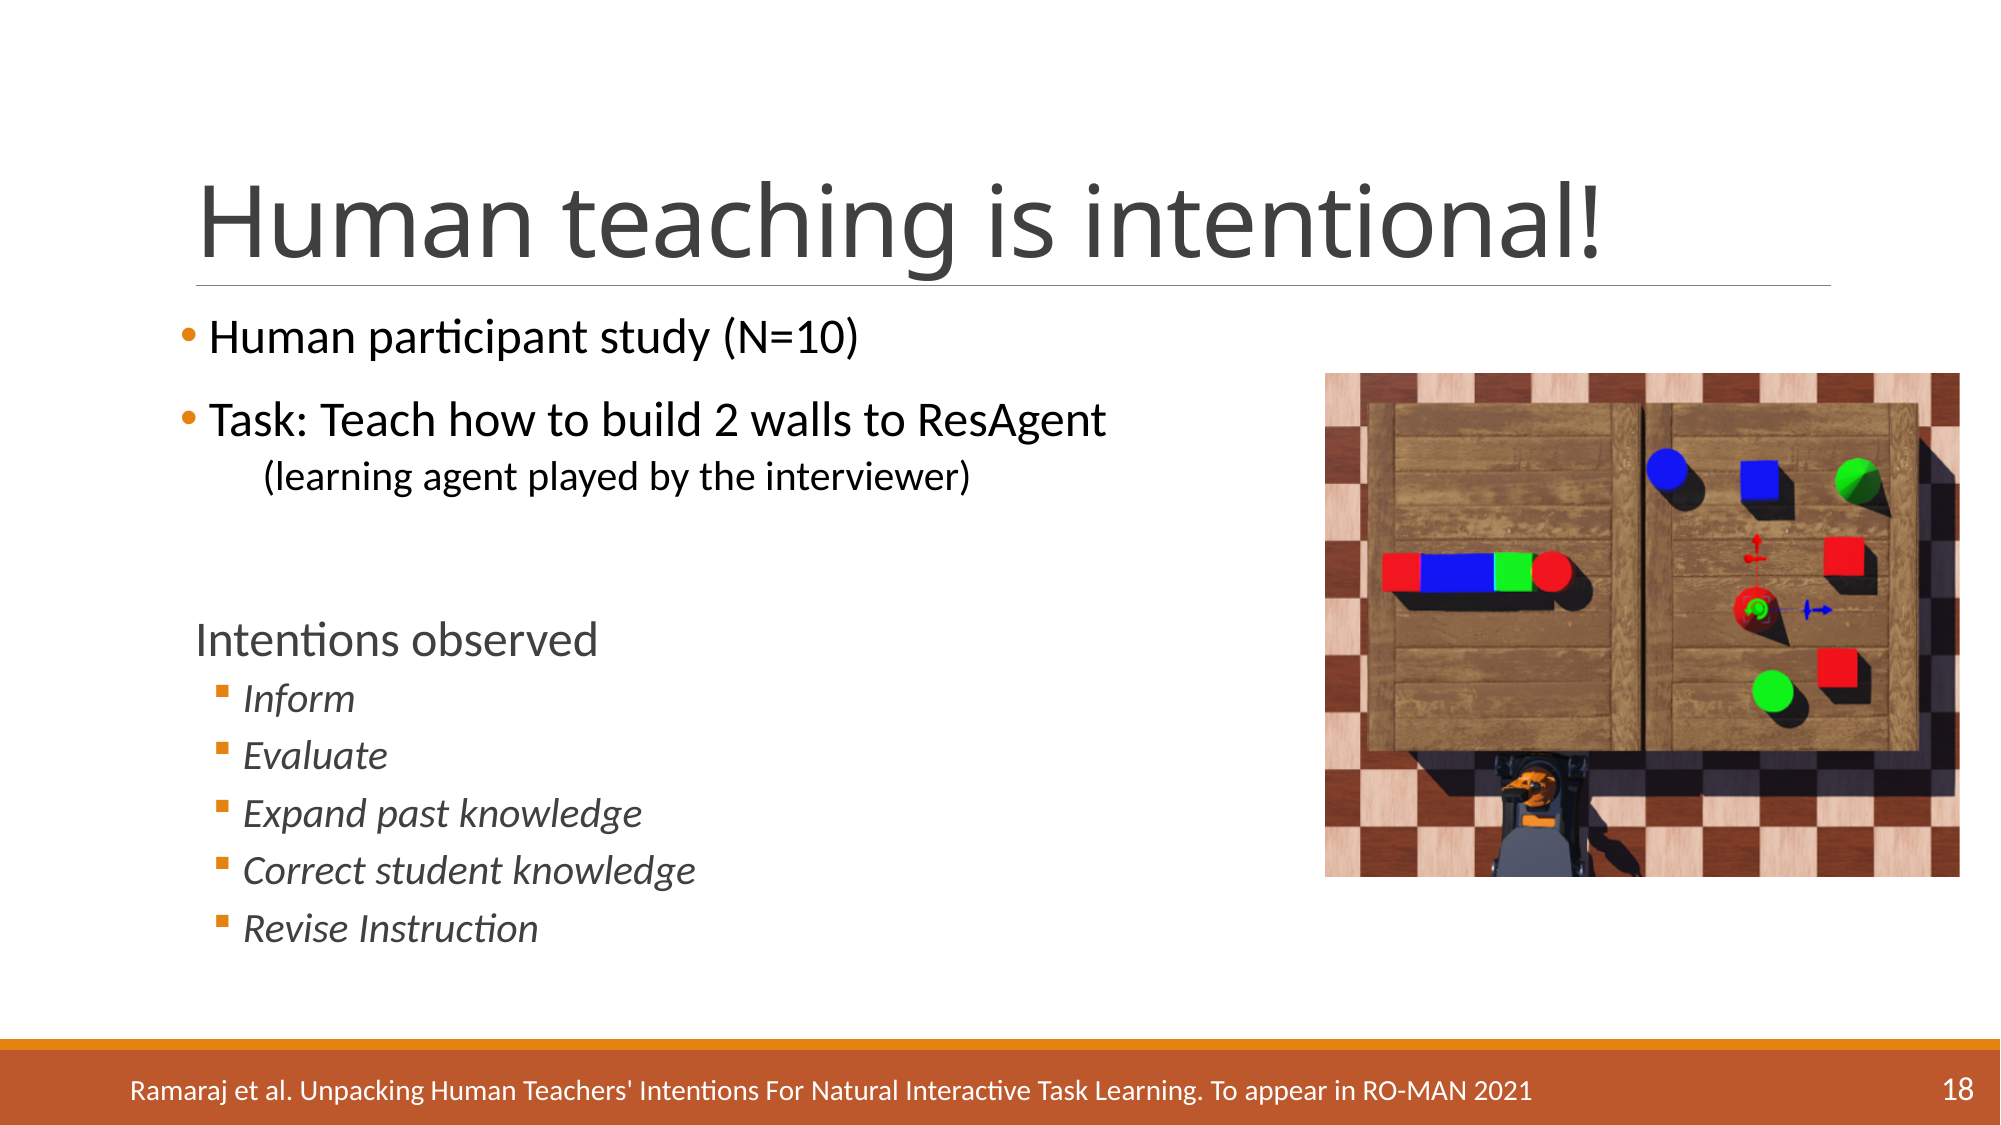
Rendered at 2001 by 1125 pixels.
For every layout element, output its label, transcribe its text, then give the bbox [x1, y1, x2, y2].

text_box Ramaraj et al. Unpacking Human Teachers' Intentions For Natural Interactive Task Learning. To appear in RO-MAN 2021 [115, 1064, 1549, 1114]
slide_number 18 [1774, 1059, 1990, 1120]
list Human participant study (N=10)​ Task: Teach how to build 2 walls to ResAgent (learning agent played by the interviewer) Intentions observed Inform Evaluate Expand past knowledge Correct student knowledge Revise Instruction [180, 302, 1175, 1041]
title Human teaching is intentional! [180, 47, 1830, 285]
picture [1324, 373, 1961, 893]
